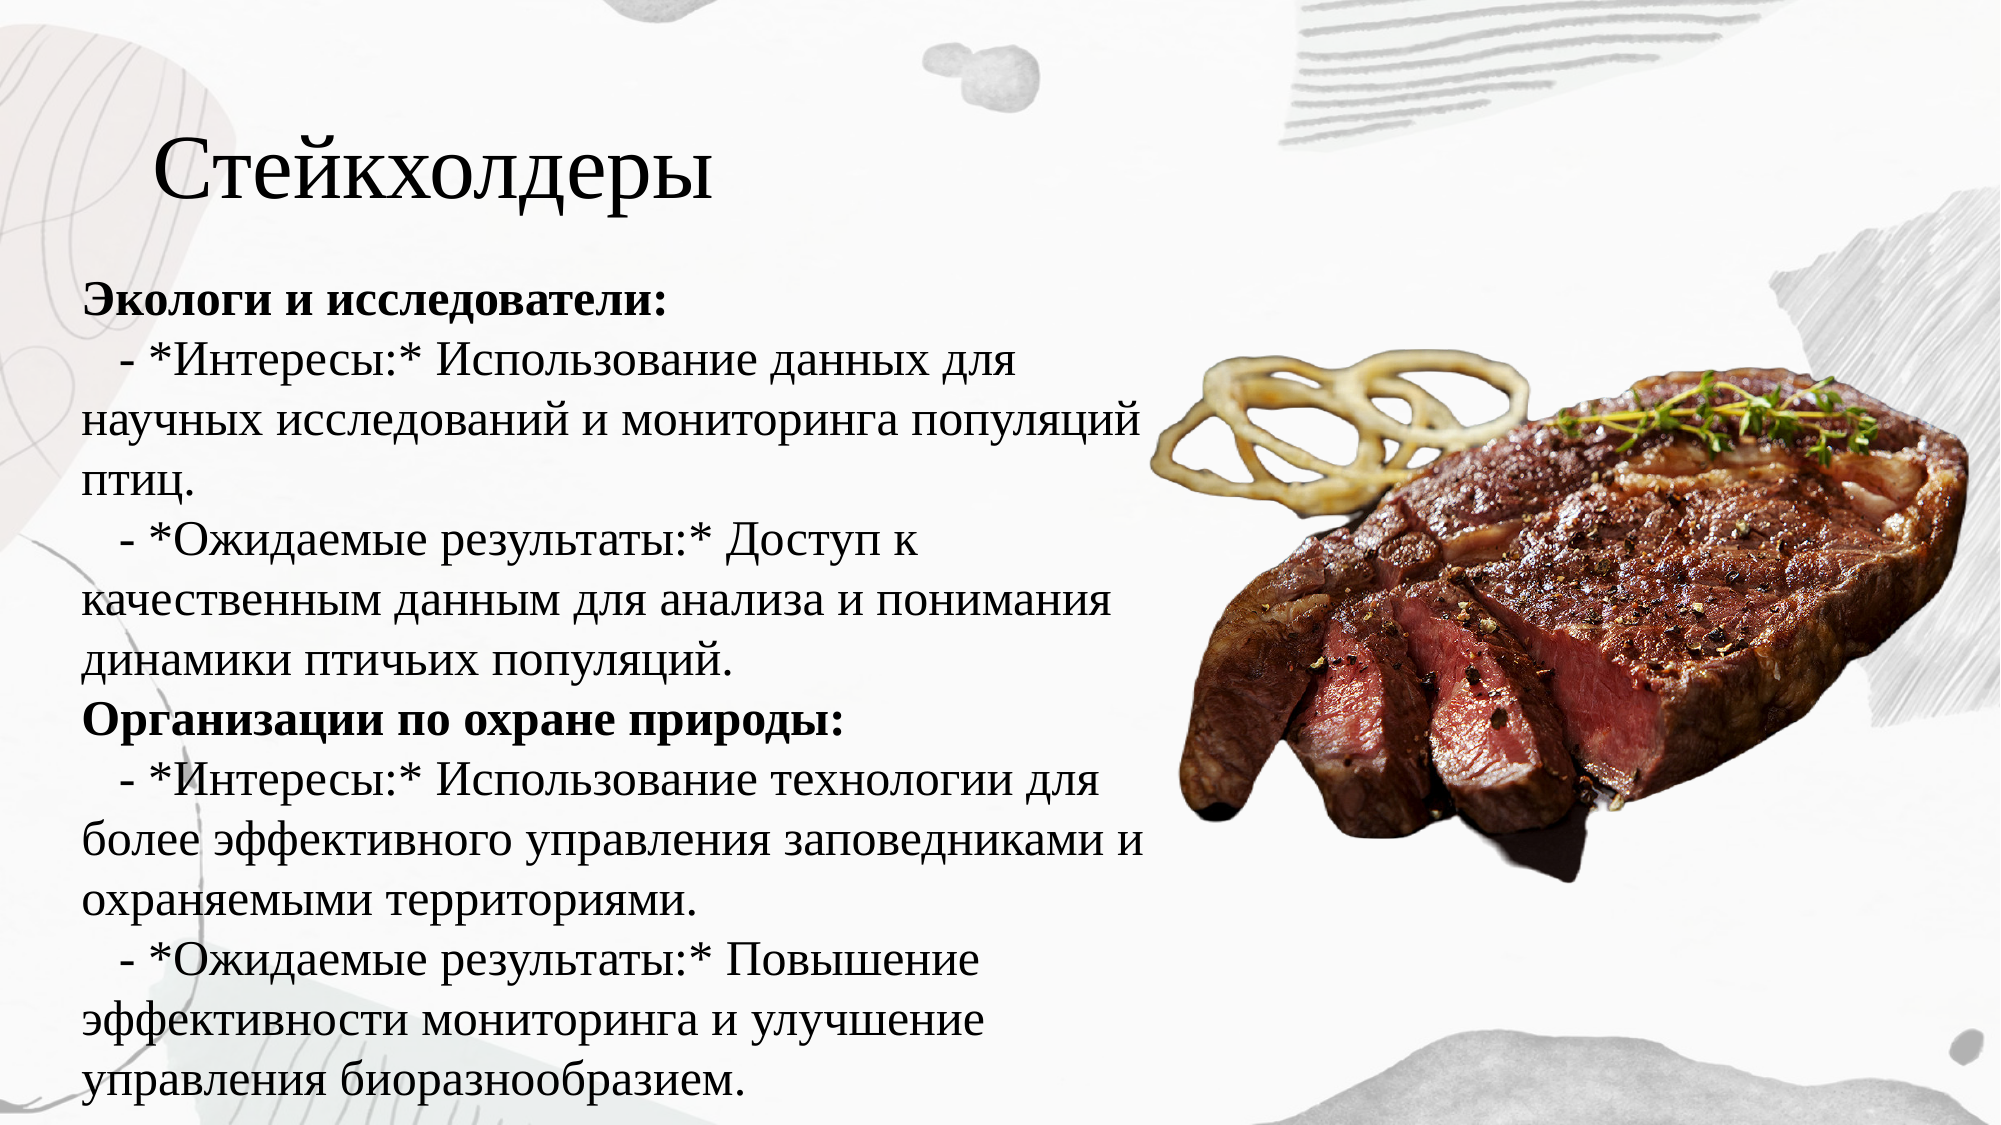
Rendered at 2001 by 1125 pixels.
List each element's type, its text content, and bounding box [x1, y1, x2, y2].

text_box Экологи и исследователи: - *Интересы:* Использование данных для научных исследований и мониторинга популяций птиц. - *Ожидаемые результаты:* Доступ к качественным данным для анализа и понимания динамики птичьих популяций. Организации по охране природы: - *Интересы:* Использование технологии для более эффективного управления заповедниками и охраняемыми территориями. - *Ожидаемые результаты:* Повышение эффективности мониторинга и улучшение управления биоразнообразием. [66, 258, 1187, 1113]
title Стейкхолдеры [137, 59, 1863, 278]
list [1115, 296, 2000, 905]
